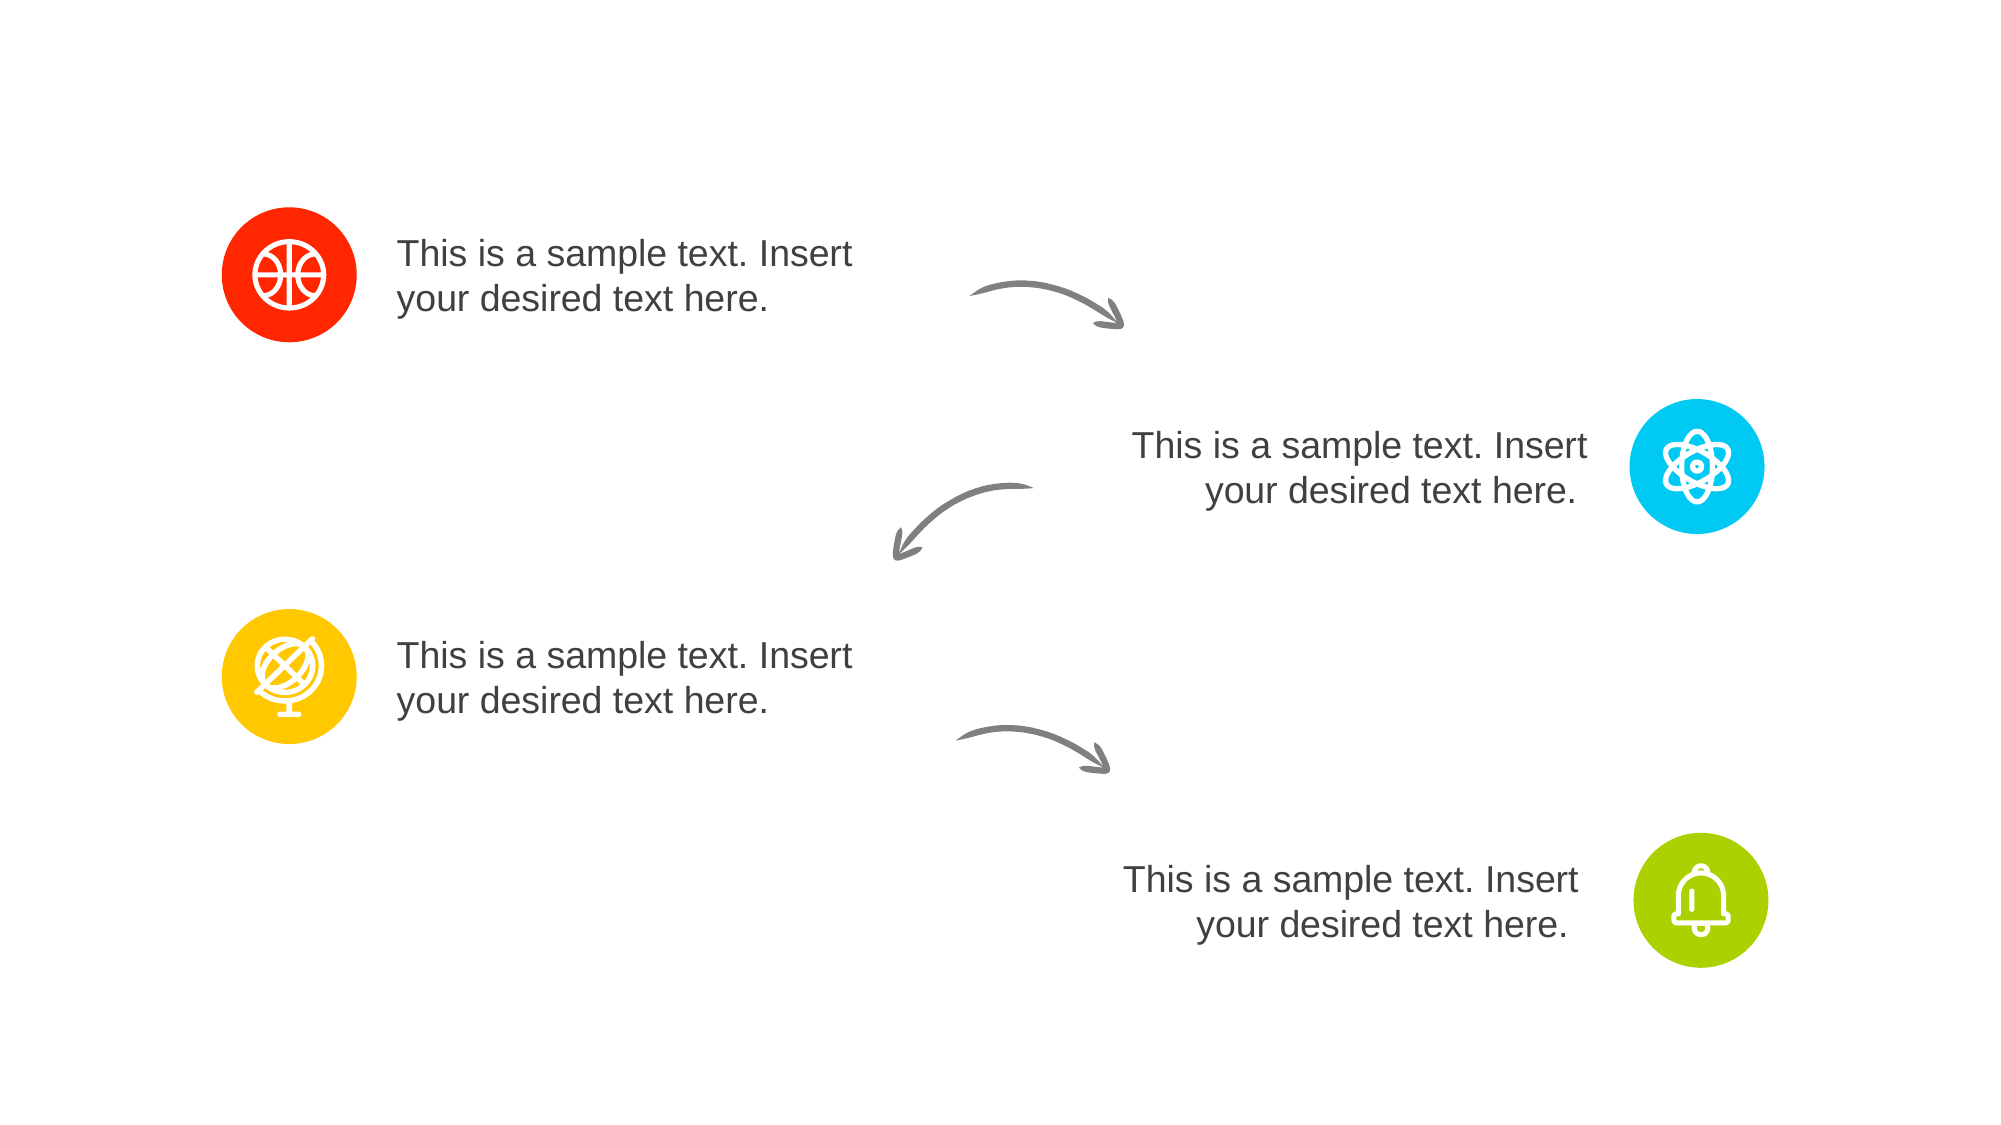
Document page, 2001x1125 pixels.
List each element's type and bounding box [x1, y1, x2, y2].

text_box [1068, 795, 1804, 1006]
text_box [892, 482, 1034, 561]
text_box [955, 724, 1111, 774]
text_box [969, 280, 1124, 330]
text_box [191, 571, 927, 782]
text_box [1068, 361, 1804, 572]
text_box [191, 169, 927, 380]
